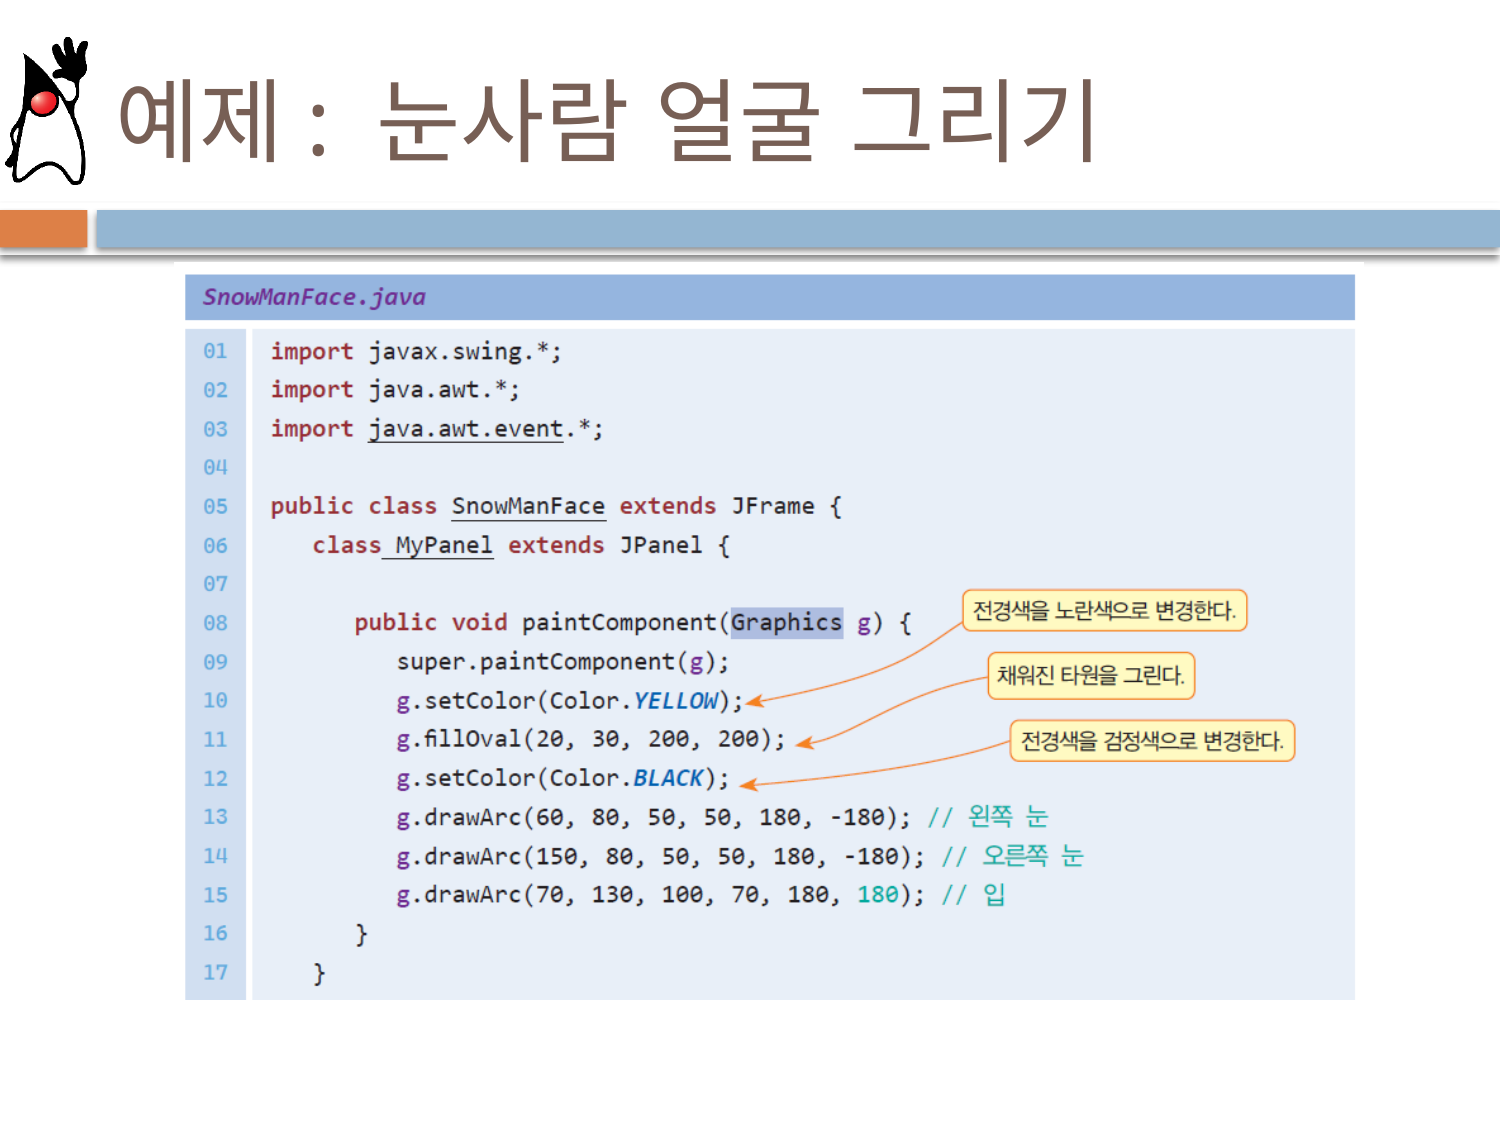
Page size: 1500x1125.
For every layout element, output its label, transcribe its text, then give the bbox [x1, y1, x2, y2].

title 예제: 눈사람 얼굴 그리기 [100, 37, 1438, 200]
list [174, 262, 1365, 1001]
picture [5, 37, 88, 185]
